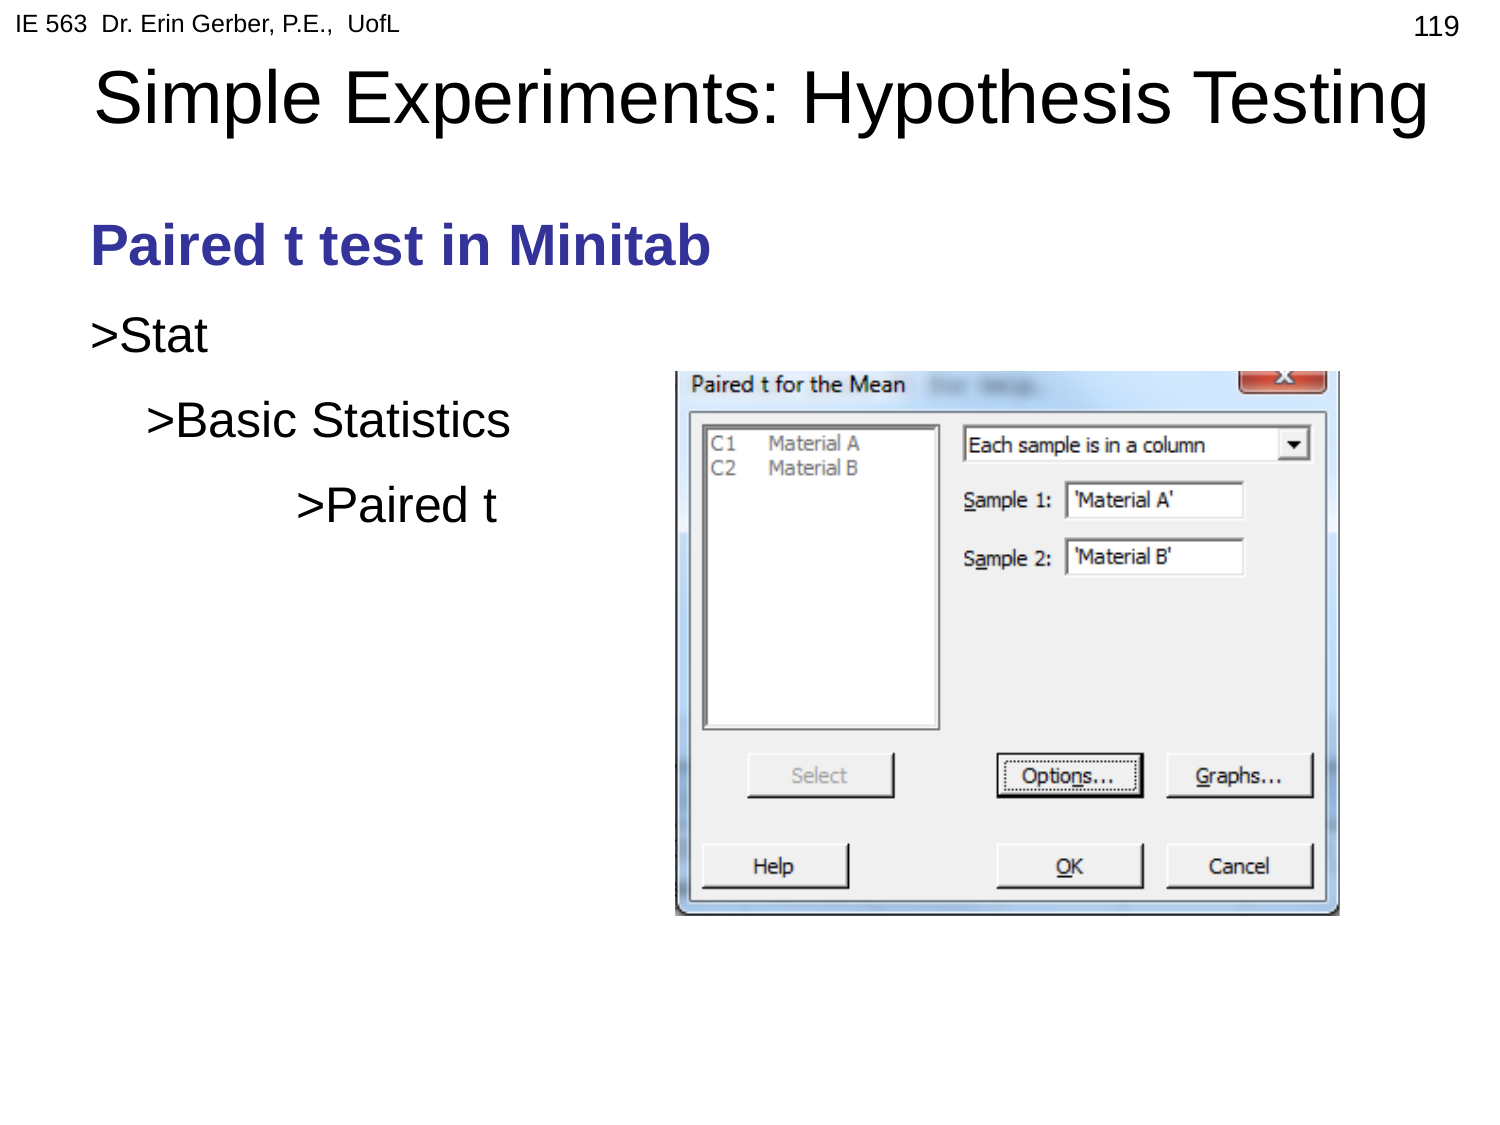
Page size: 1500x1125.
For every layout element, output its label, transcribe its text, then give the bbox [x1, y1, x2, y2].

slide_number 119 [1124, 0, 1476, 79]
footer IE 563 Dr. Erin Gerber, P.E., UofL [0, 0, 626, 79]
title Simple Experiments: Hypothesis Testing [62, 0, 1463, 188]
list Paired t test in Minitab >Stat >Basic Statistics >Paired t [74, 199, 1426, 1088]
picture [674, 371, 1340, 916]
